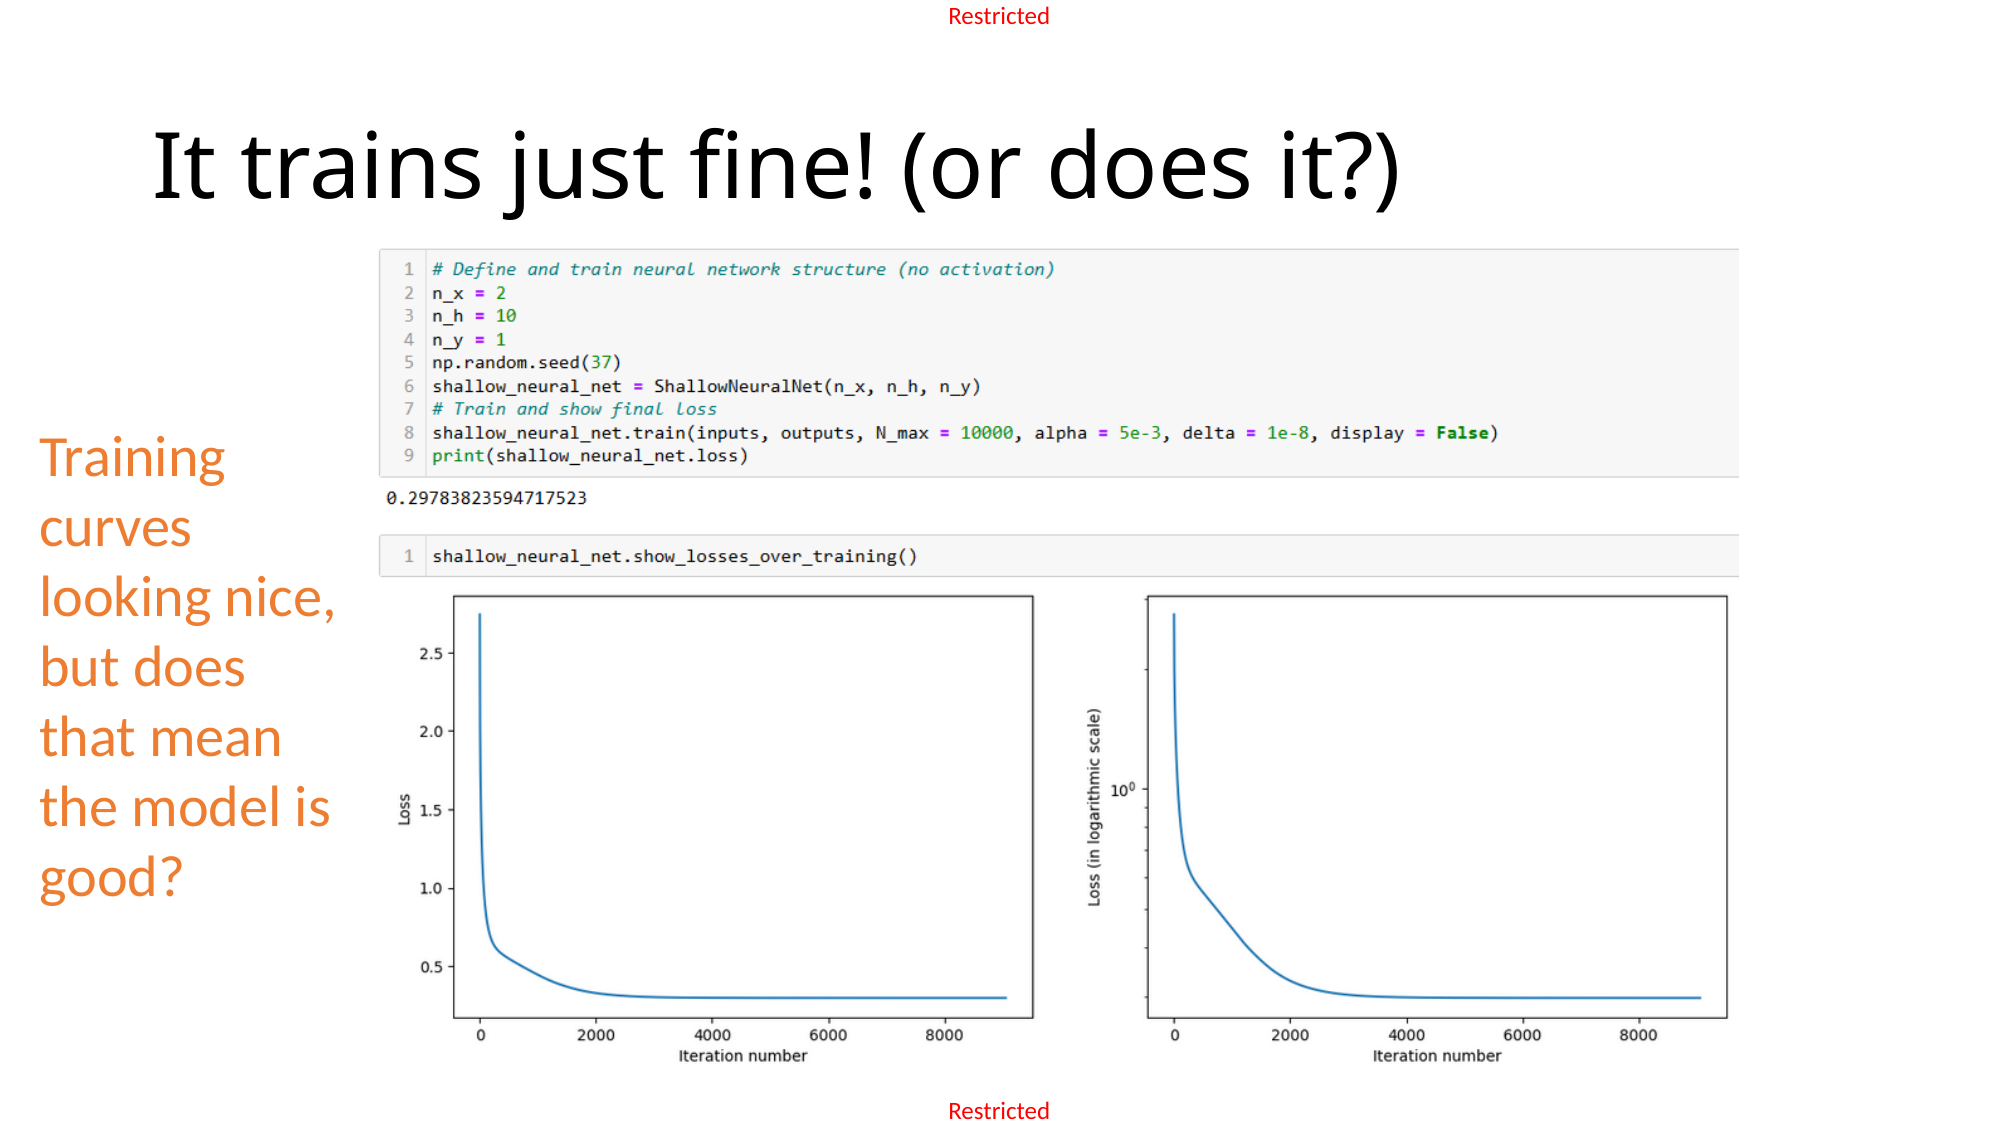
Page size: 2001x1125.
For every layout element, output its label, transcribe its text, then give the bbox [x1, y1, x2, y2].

title It trains just fine! (or does it?) [137, 59, 1863, 278]
picture [374, 245, 1739, 1087]
text_box Training curves looking nice, but does that mean the model is good? [24, 410, 354, 916]
